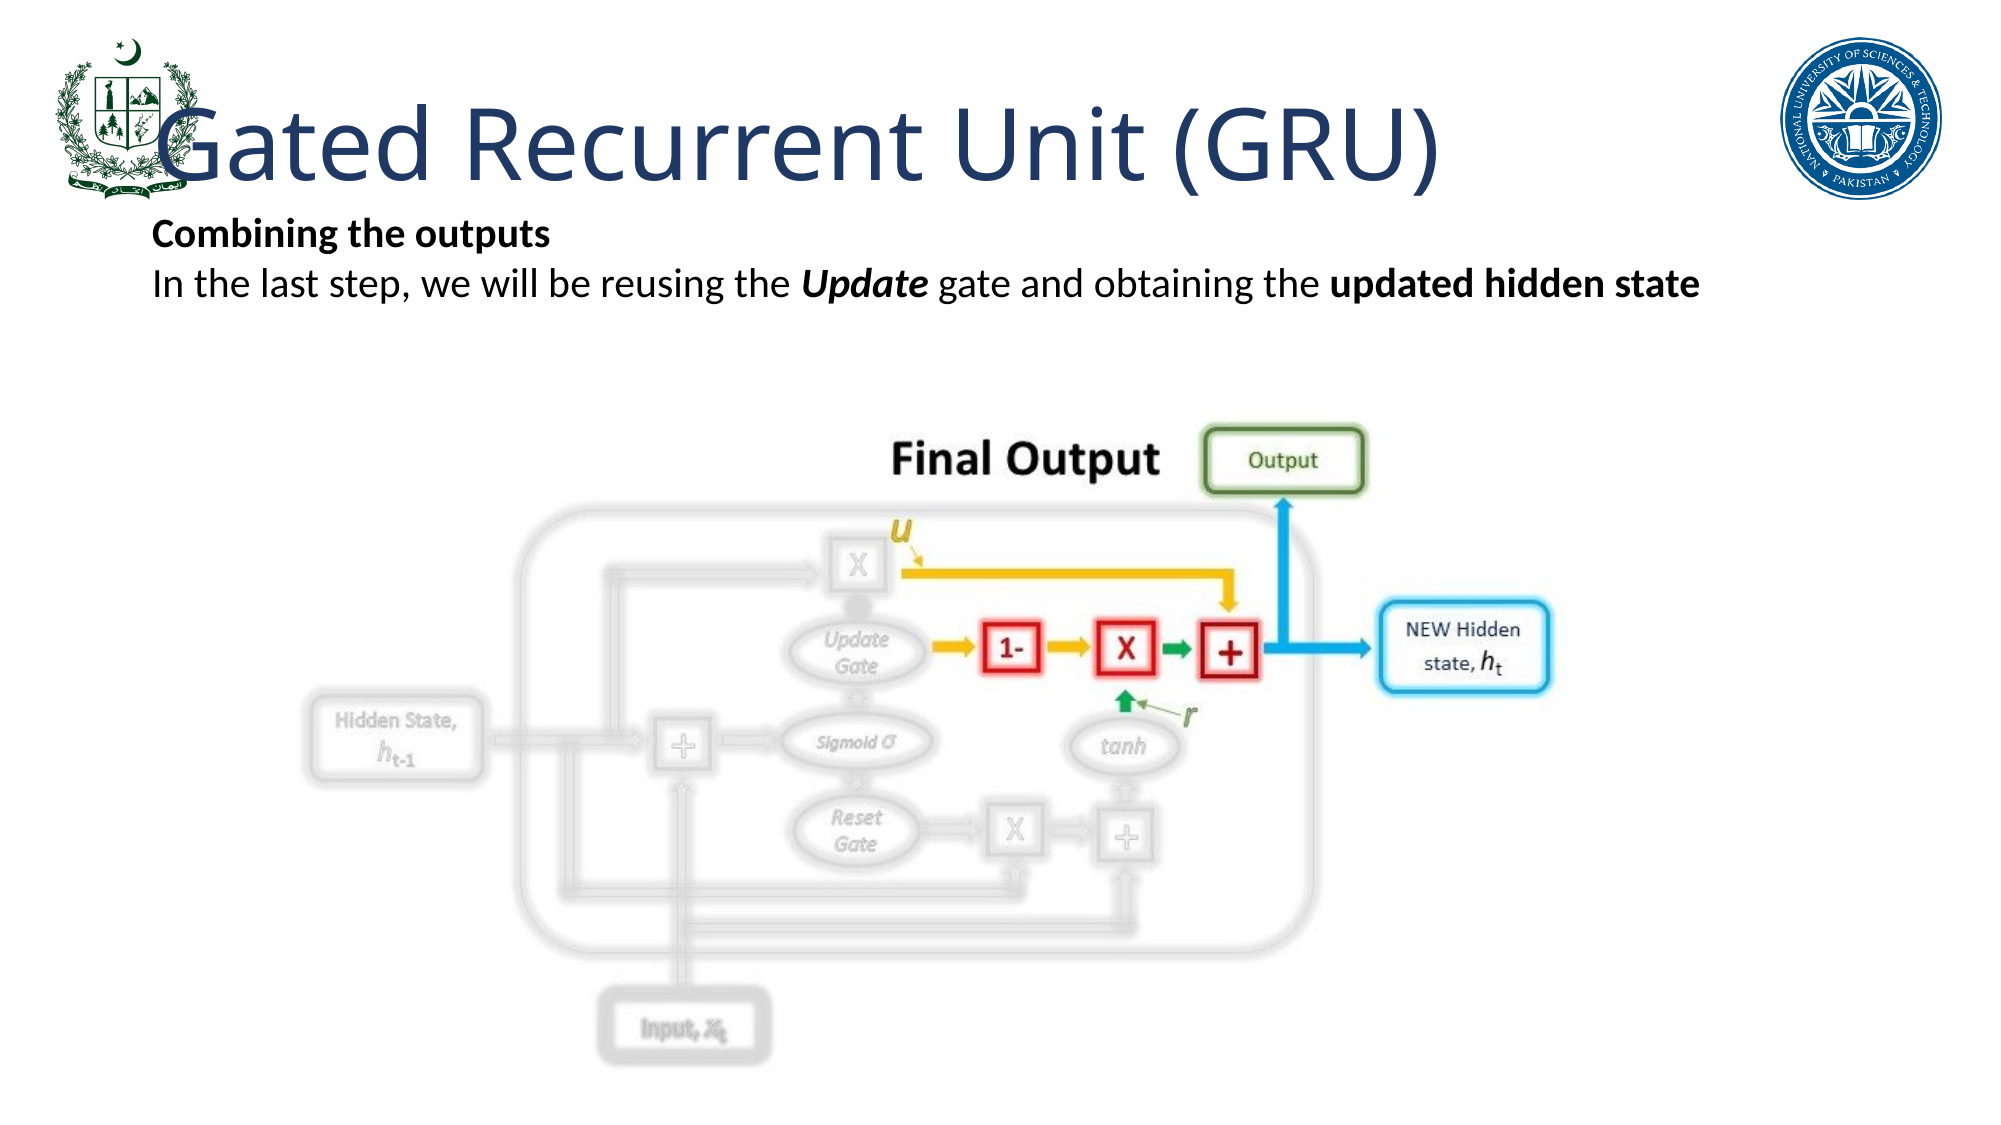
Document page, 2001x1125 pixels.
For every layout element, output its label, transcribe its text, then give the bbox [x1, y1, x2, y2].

text_box Combining the outputs In the last step, we will be reusing the Update gate and obtaining the updated hidden state [137, 198, 1899, 314]
picture [55, 38, 200, 200]
picture [1780, 37, 1942, 200]
title Gated Recurrent Unit (GRU) [137, 39, 1863, 198]
picture [284, 399, 1577, 1086]
